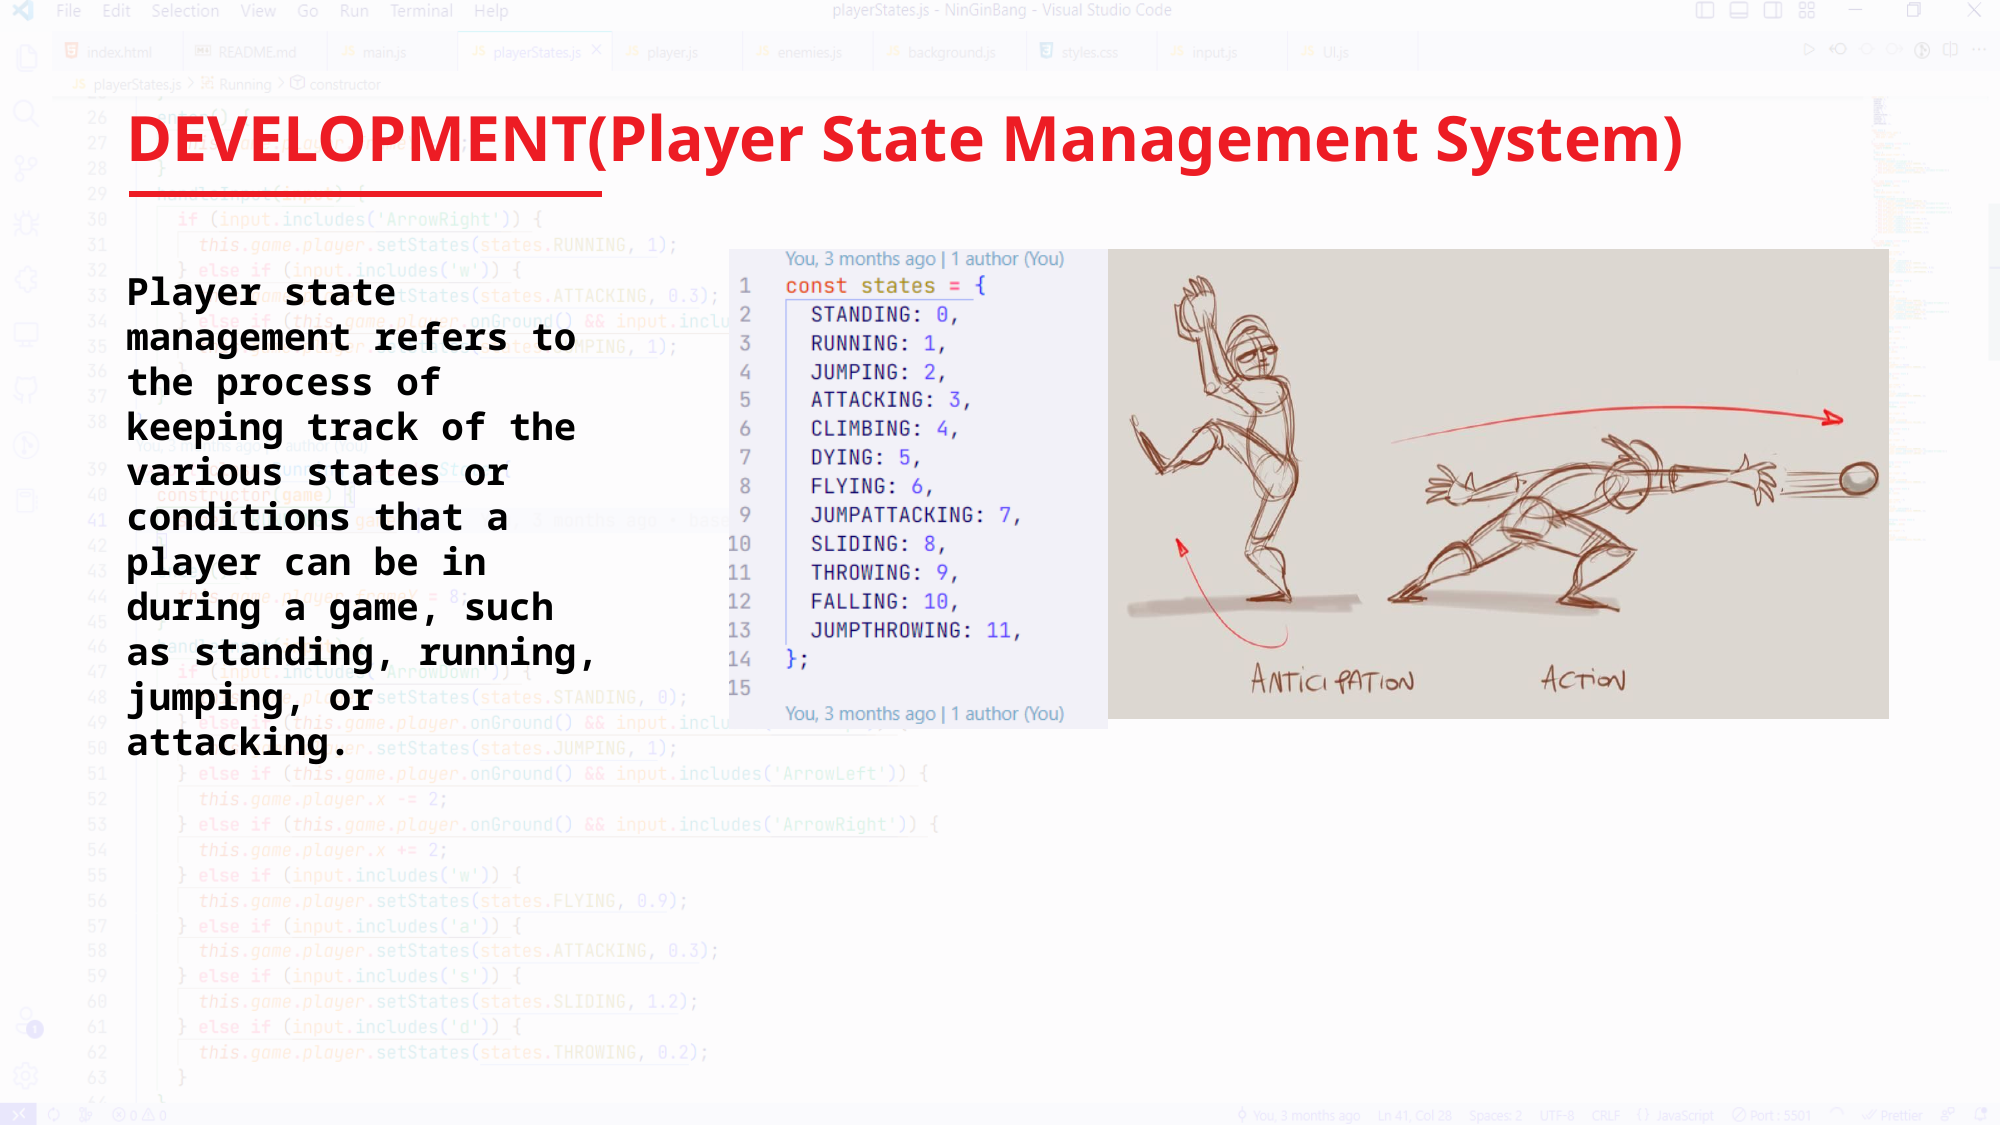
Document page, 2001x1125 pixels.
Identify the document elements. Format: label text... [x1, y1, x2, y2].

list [1108, 249, 1889, 719]
title DEVELOPMENT(Player State Management System) [111, 32, 1869, 250]
picture [729, 249, 1108, 729]
text_box Player state management refers to the process of keeping track of the various states or conditions that a player can be in during a game, such as standing, running, jumping, or attacking. [111, 260, 623, 771]
